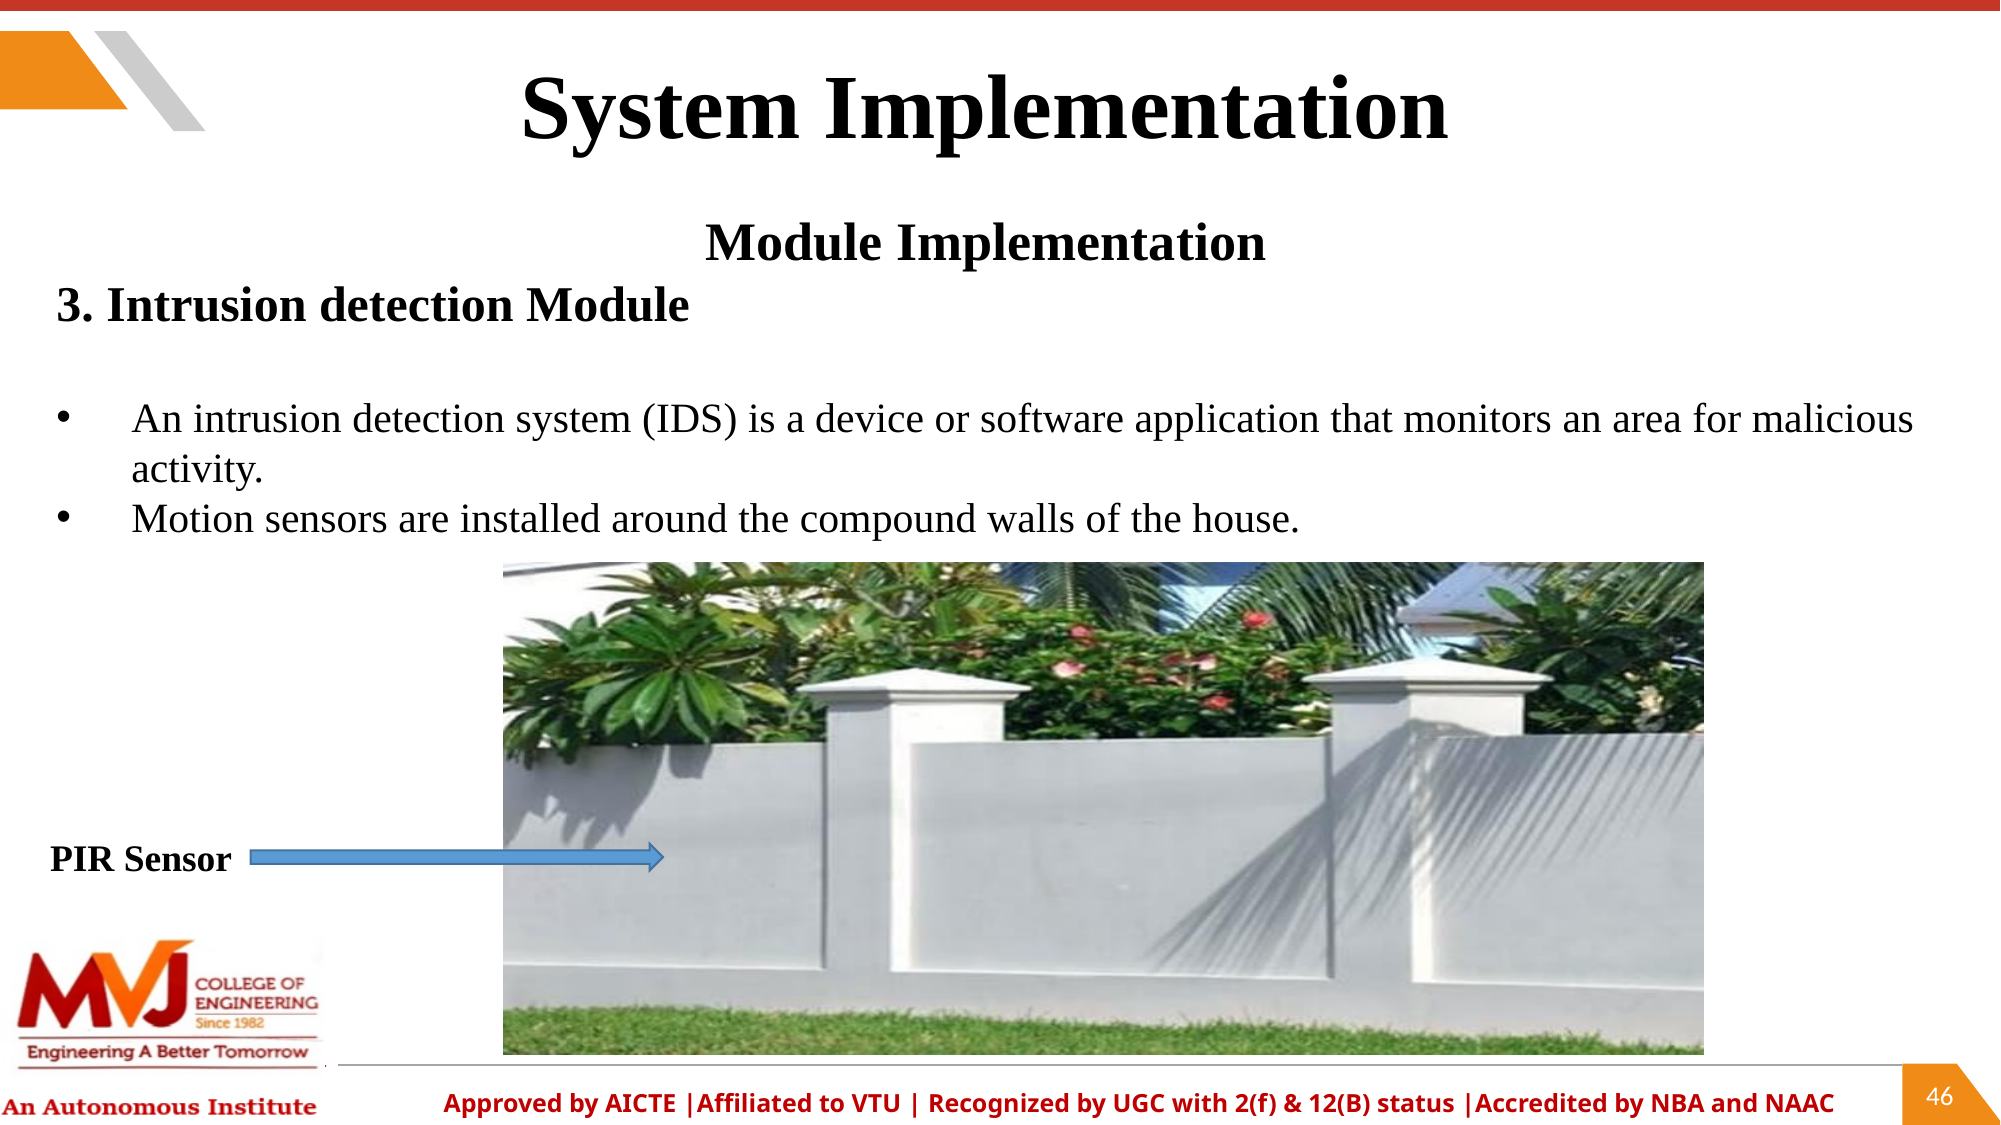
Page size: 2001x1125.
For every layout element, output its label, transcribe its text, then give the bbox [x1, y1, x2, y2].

text_box PIR Sensor [35, 826, 290, 887]
picture [0, 937, 325, 1125]
picture [503, 562, 1704, 1055]
text_box Module Implementation 3. Intrusion detection Module An intrusion detection system (IDS) is a device or software application that monitors an area for malicious activity. Motion sensors are installed around the compound walls of the house. [41, 198, 1931, 594]
text_box System Implementation [503, 39, 1469, 164]
text_box [249, 849, 503, 865]
text_box Approved by AICTE |Affiliated to VTU | Recognized by UGC with 2(f) & 12(B) status |Accredited by NBA and NAAC [407, 1079, 1873, 1125]
